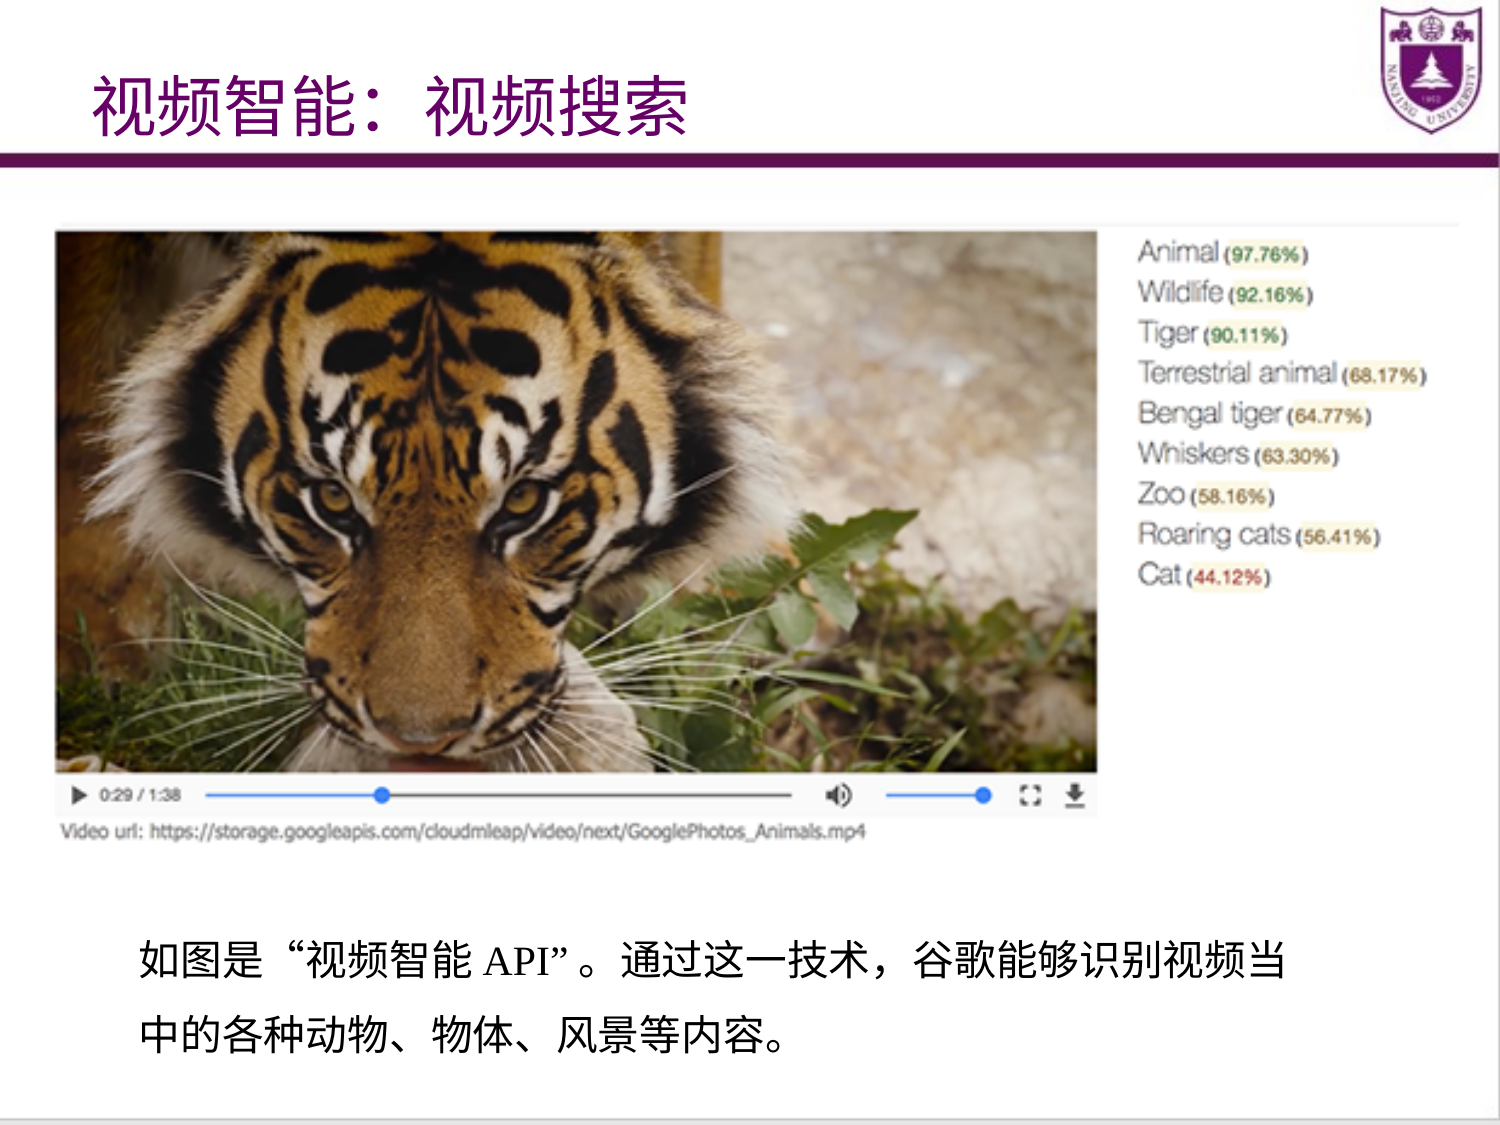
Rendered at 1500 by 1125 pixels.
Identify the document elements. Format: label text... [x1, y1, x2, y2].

text_box 如图是“视频智能API”。通过这一技术，谷歌能够识别视频当中的各种动物、物体、风景等内容。 [123, 901, 1341, 1066]
picture [0, 0, 1500, 1125]
title 视频智能：视频搜索 [75, 45, 1425, 164]
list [41, 207, 1459, 853]
